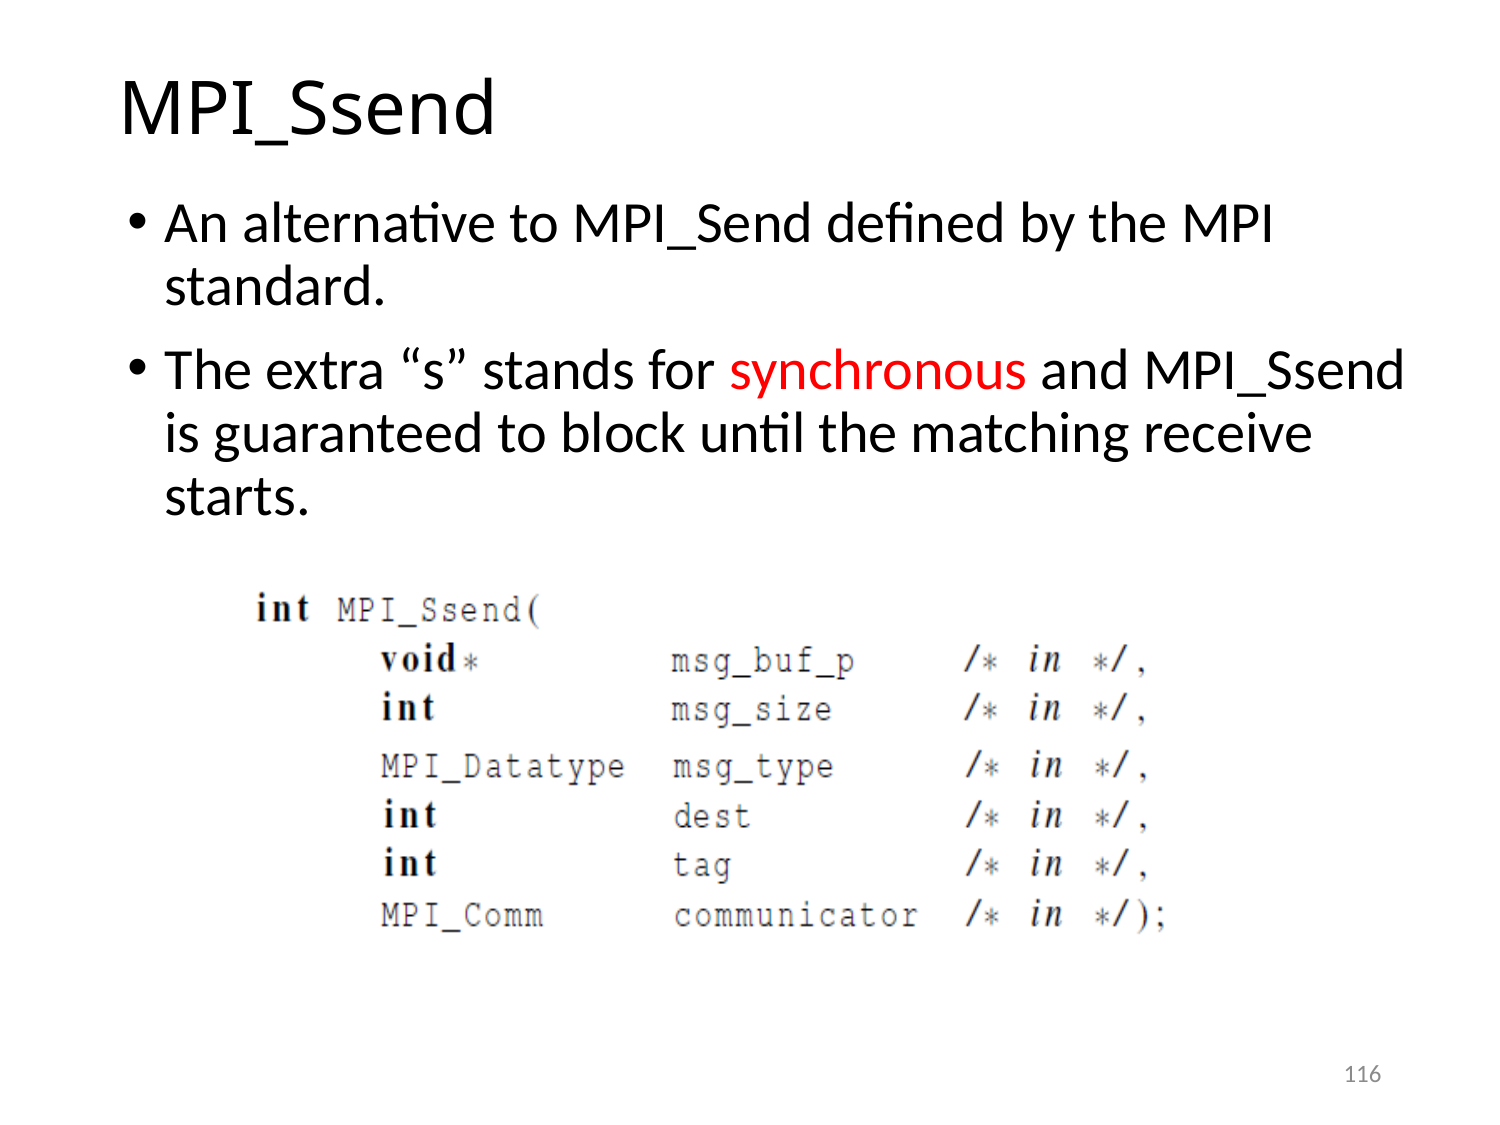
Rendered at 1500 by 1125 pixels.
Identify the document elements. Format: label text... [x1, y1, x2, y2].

slide_number 116 [1059, 1042, 1397, 1103]
title MPI_Ssend [103, 62, 1462, 159]
list An alternative to MPI_Send defined by the MPI standard. The extra “s” stands for synchronous and MPI_Ssend is guaranteed to block until the matching receive starts. [112, 184, 1469, 646]
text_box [250, 577, 1179, 944]
